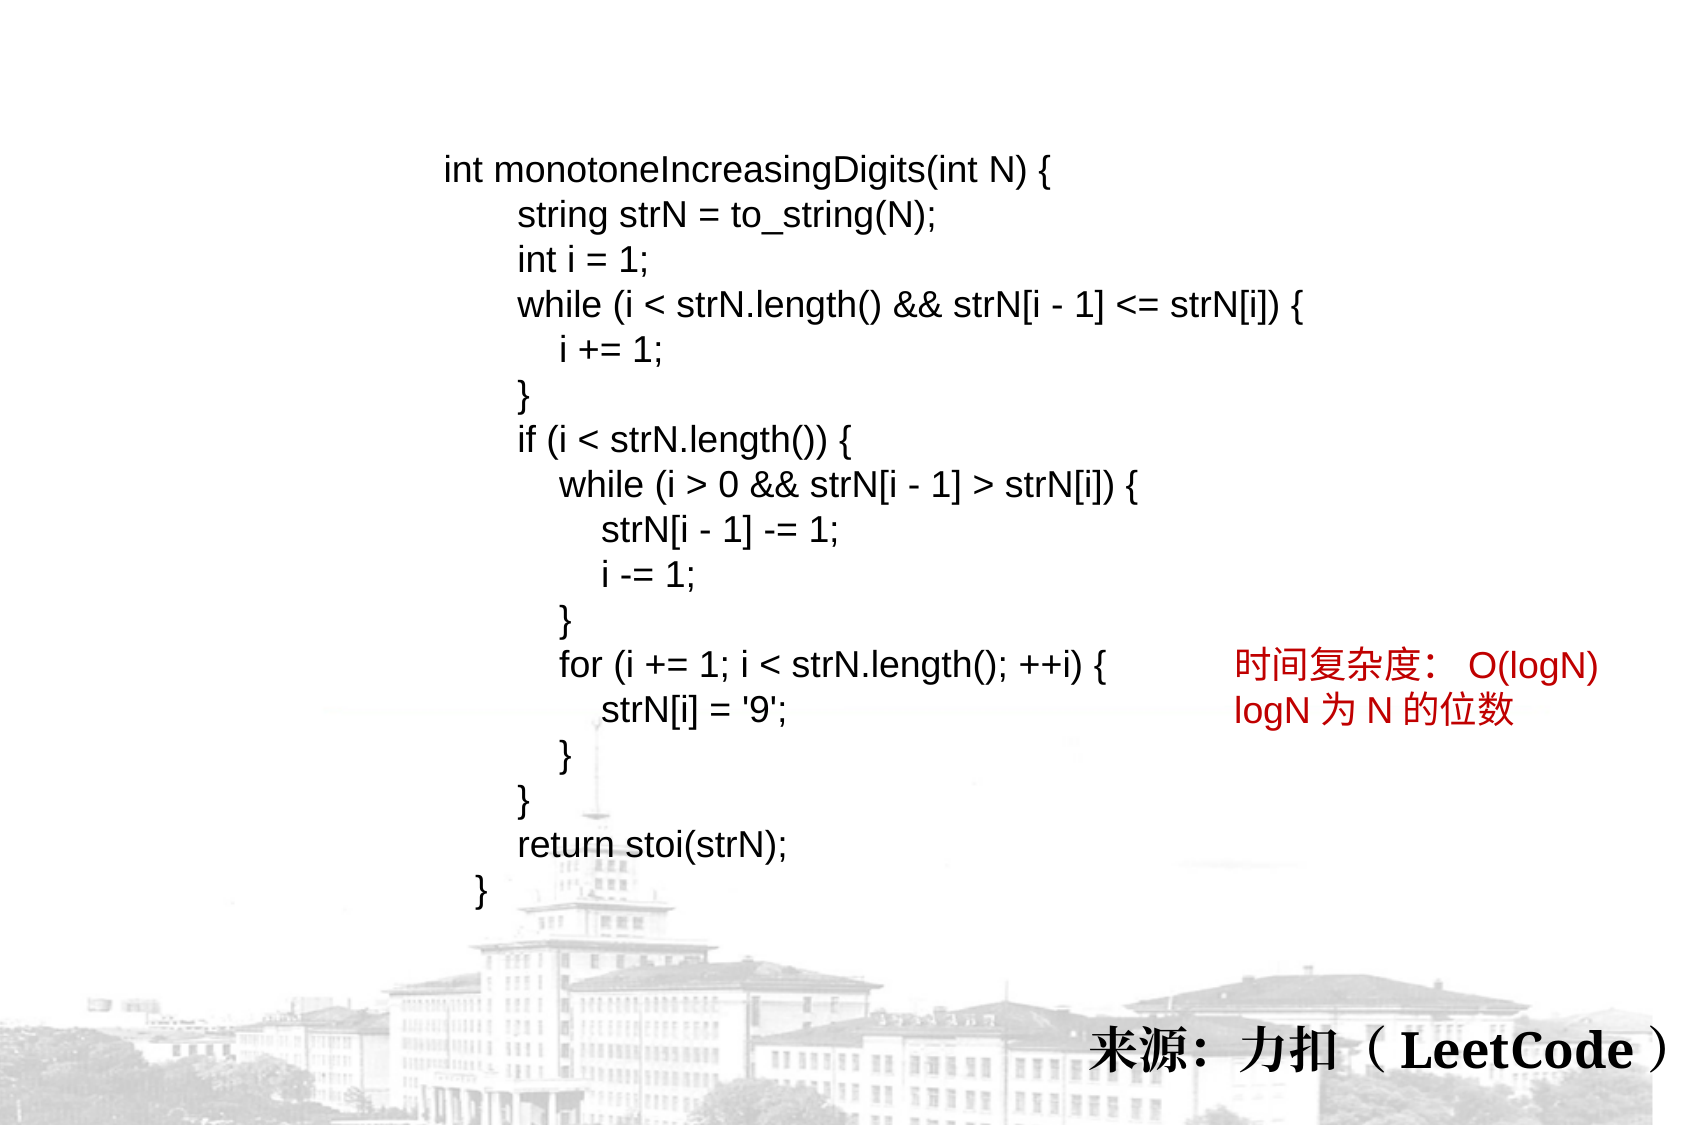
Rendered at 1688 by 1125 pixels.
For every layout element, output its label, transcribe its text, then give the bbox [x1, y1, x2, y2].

text_box 时间复杂度：O(logN) logN为N的位数 [1219, 633, 1614, 739]
text_box int monotoneIncreasingDigits(int N) { string strN = to_string(N); int i = 1; while (i < strN.length() && strN[i - 1] <= strN[i]) { i += 1; } if (i < strN.length()) { while (i > 0 && strN[i - 1] > strN[i]) { strN[i - 1] -= 1; i -= 1; } for (i += 1; i < strN.length(); ++i) { strN[i] = '9'; } } return stoi(strN); } [418, 137, 1447, 962]
text_box 来源：力扣（LeetCode） [1073, 1011, 1688, 1087]
picture [0, 529, 1688, 1125]
